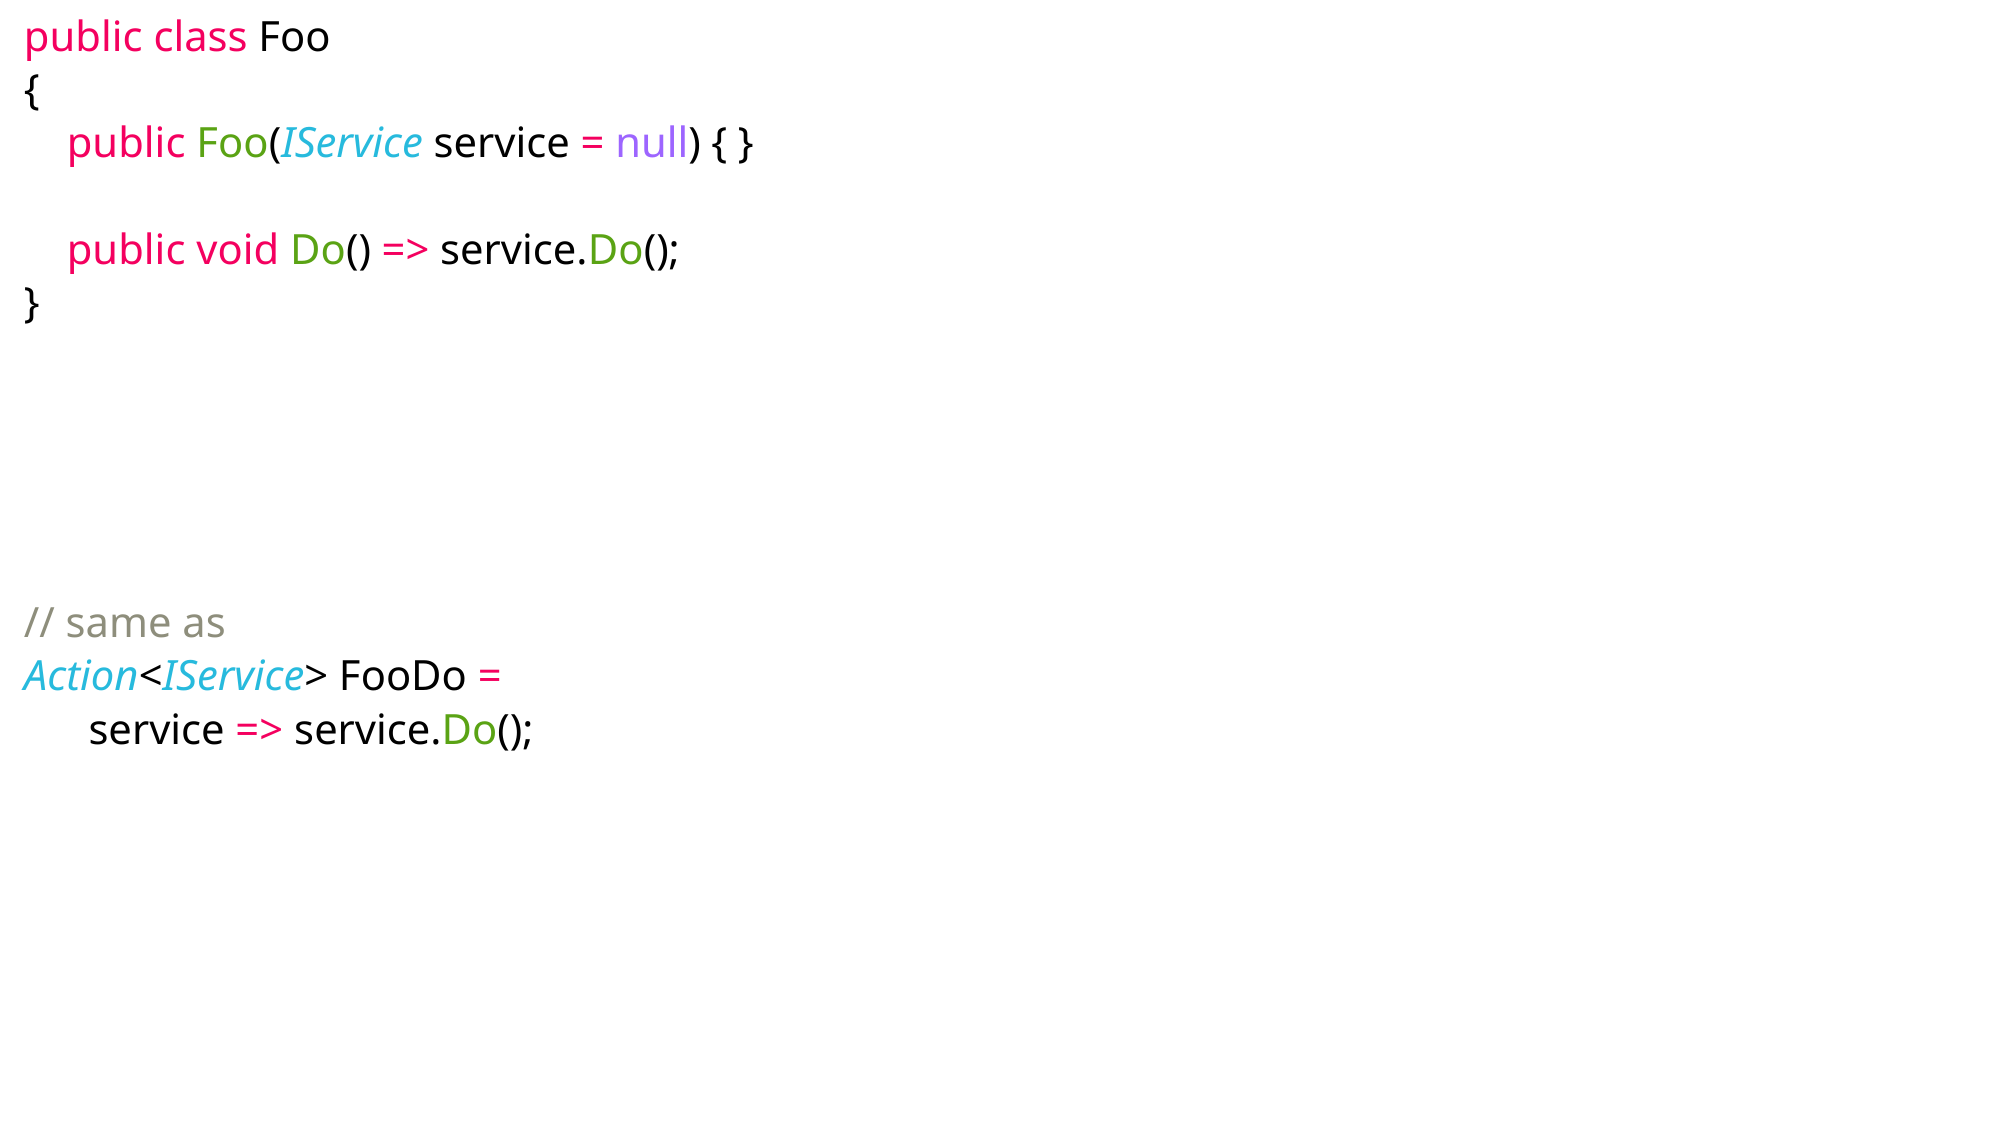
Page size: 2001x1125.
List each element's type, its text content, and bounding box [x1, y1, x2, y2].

list public class Foo { public Foo(IService service = null) { } public void Do() => service.Do(); } // same as Action<IService> FooDo = service => service.Do(); [0, 0, 2000, 798]
